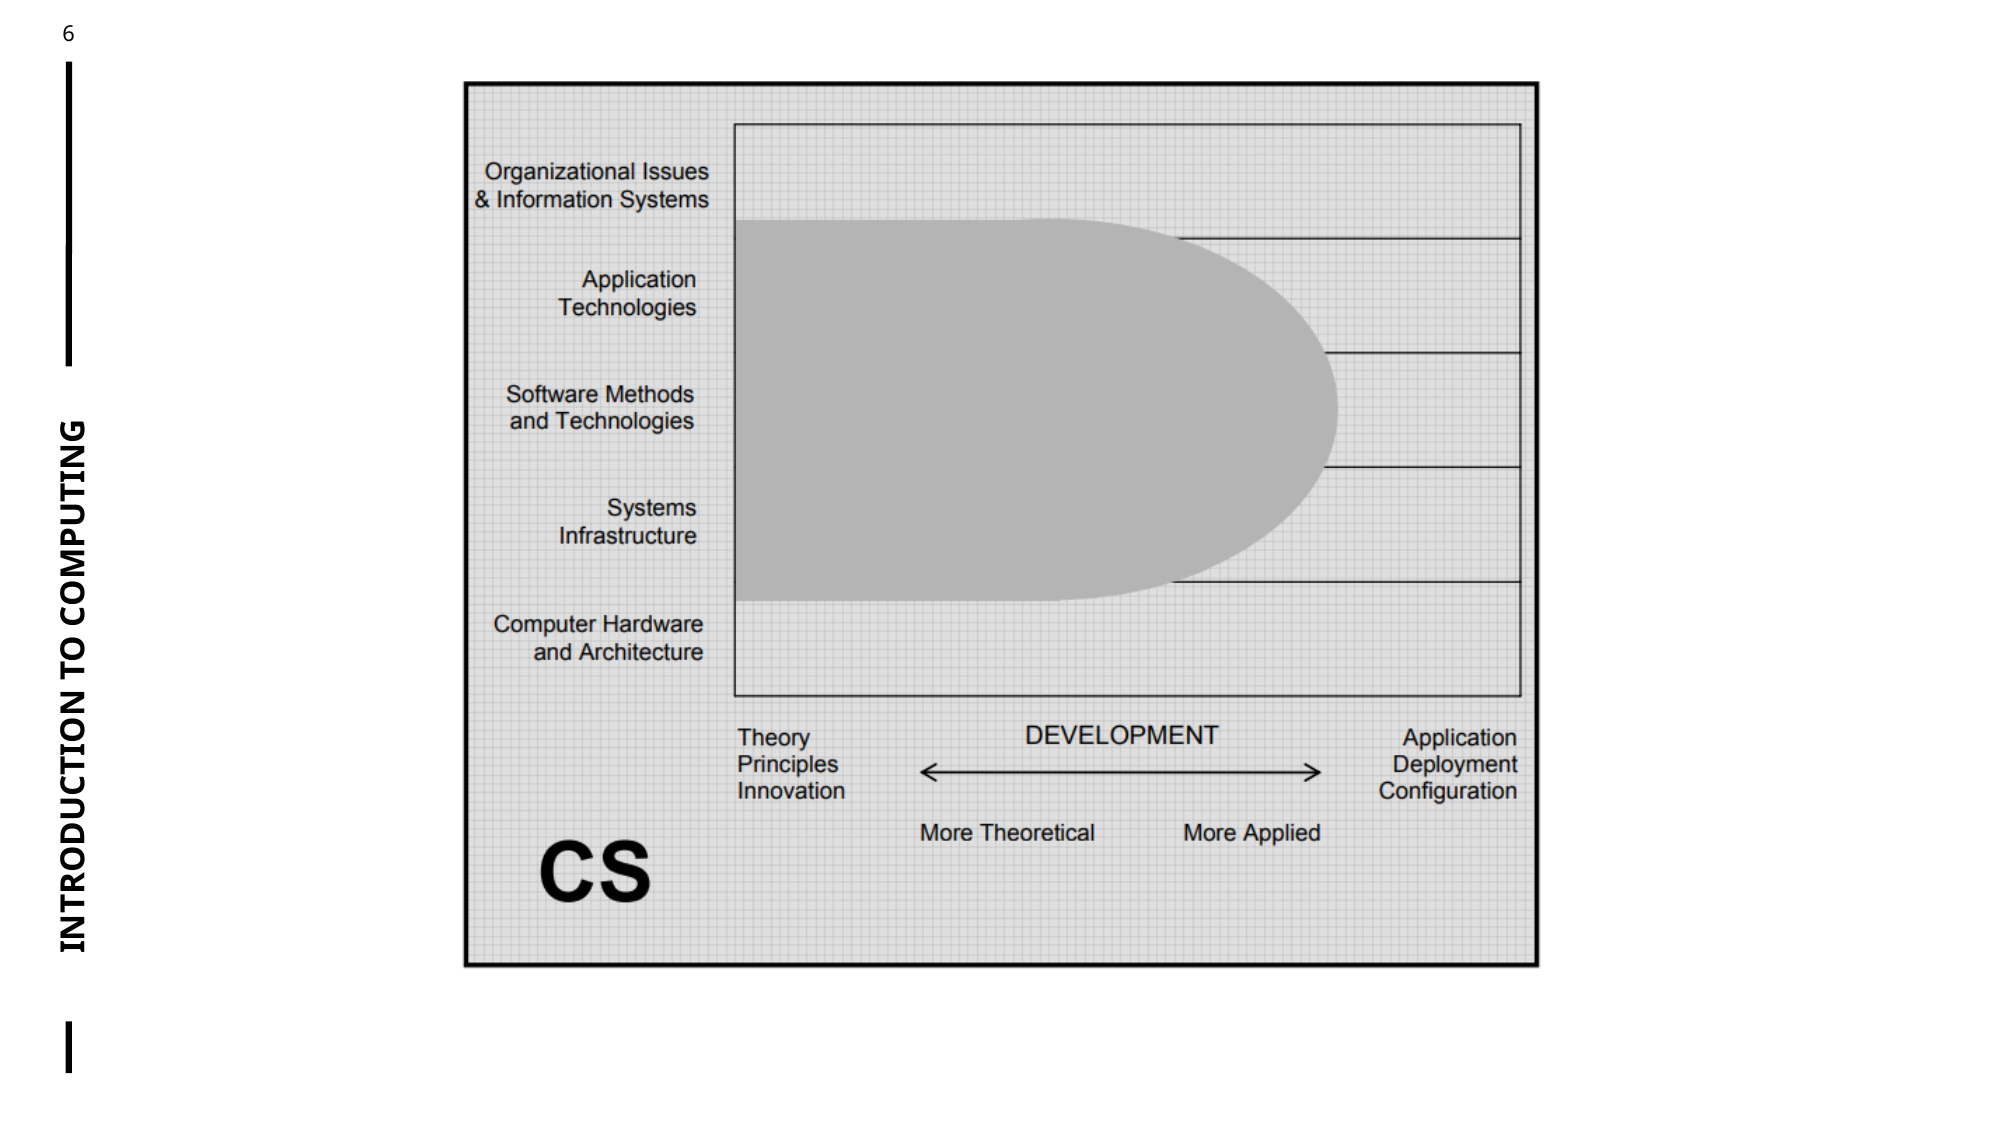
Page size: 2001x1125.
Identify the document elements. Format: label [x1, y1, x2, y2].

picture [446, 59, 1560, 981]
